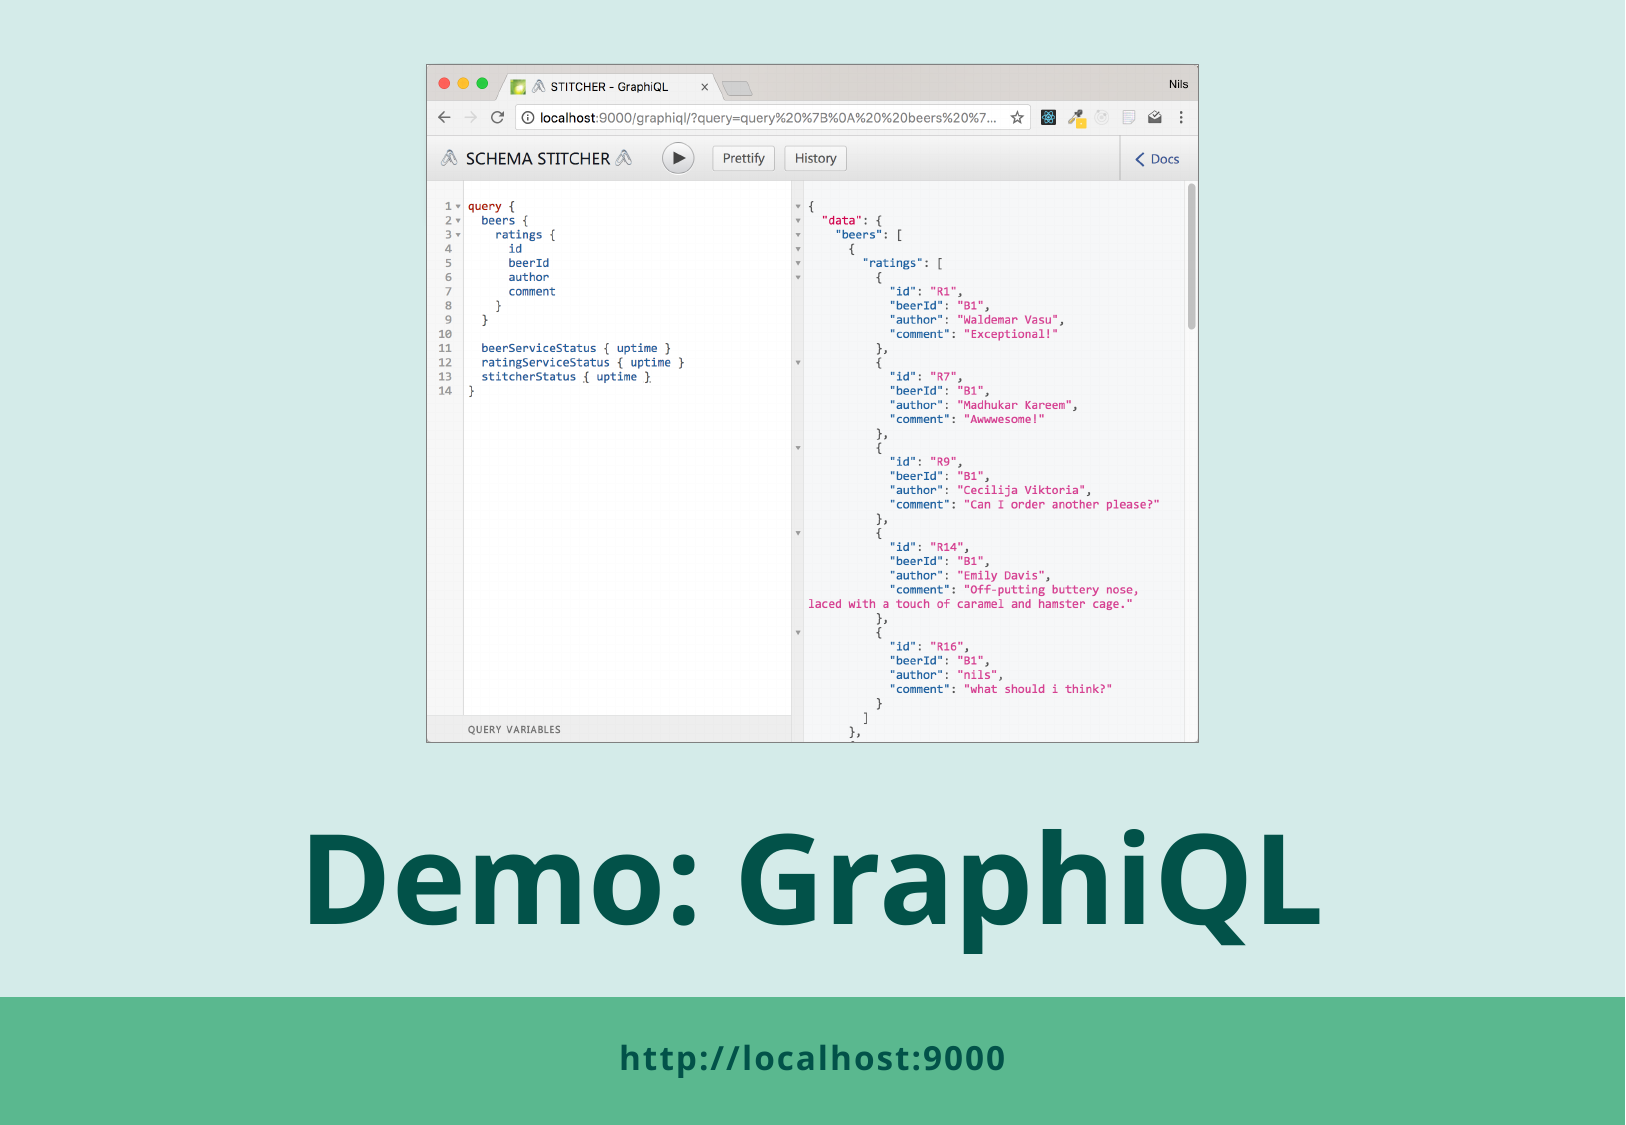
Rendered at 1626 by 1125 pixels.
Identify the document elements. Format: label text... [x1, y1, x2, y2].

title http://localhost:9000 [0, 995, 1625, 1125]
text_box Demo: GraphiQL [0, 791, 1625, 957]
picture [427, 65, 1198, 743]
